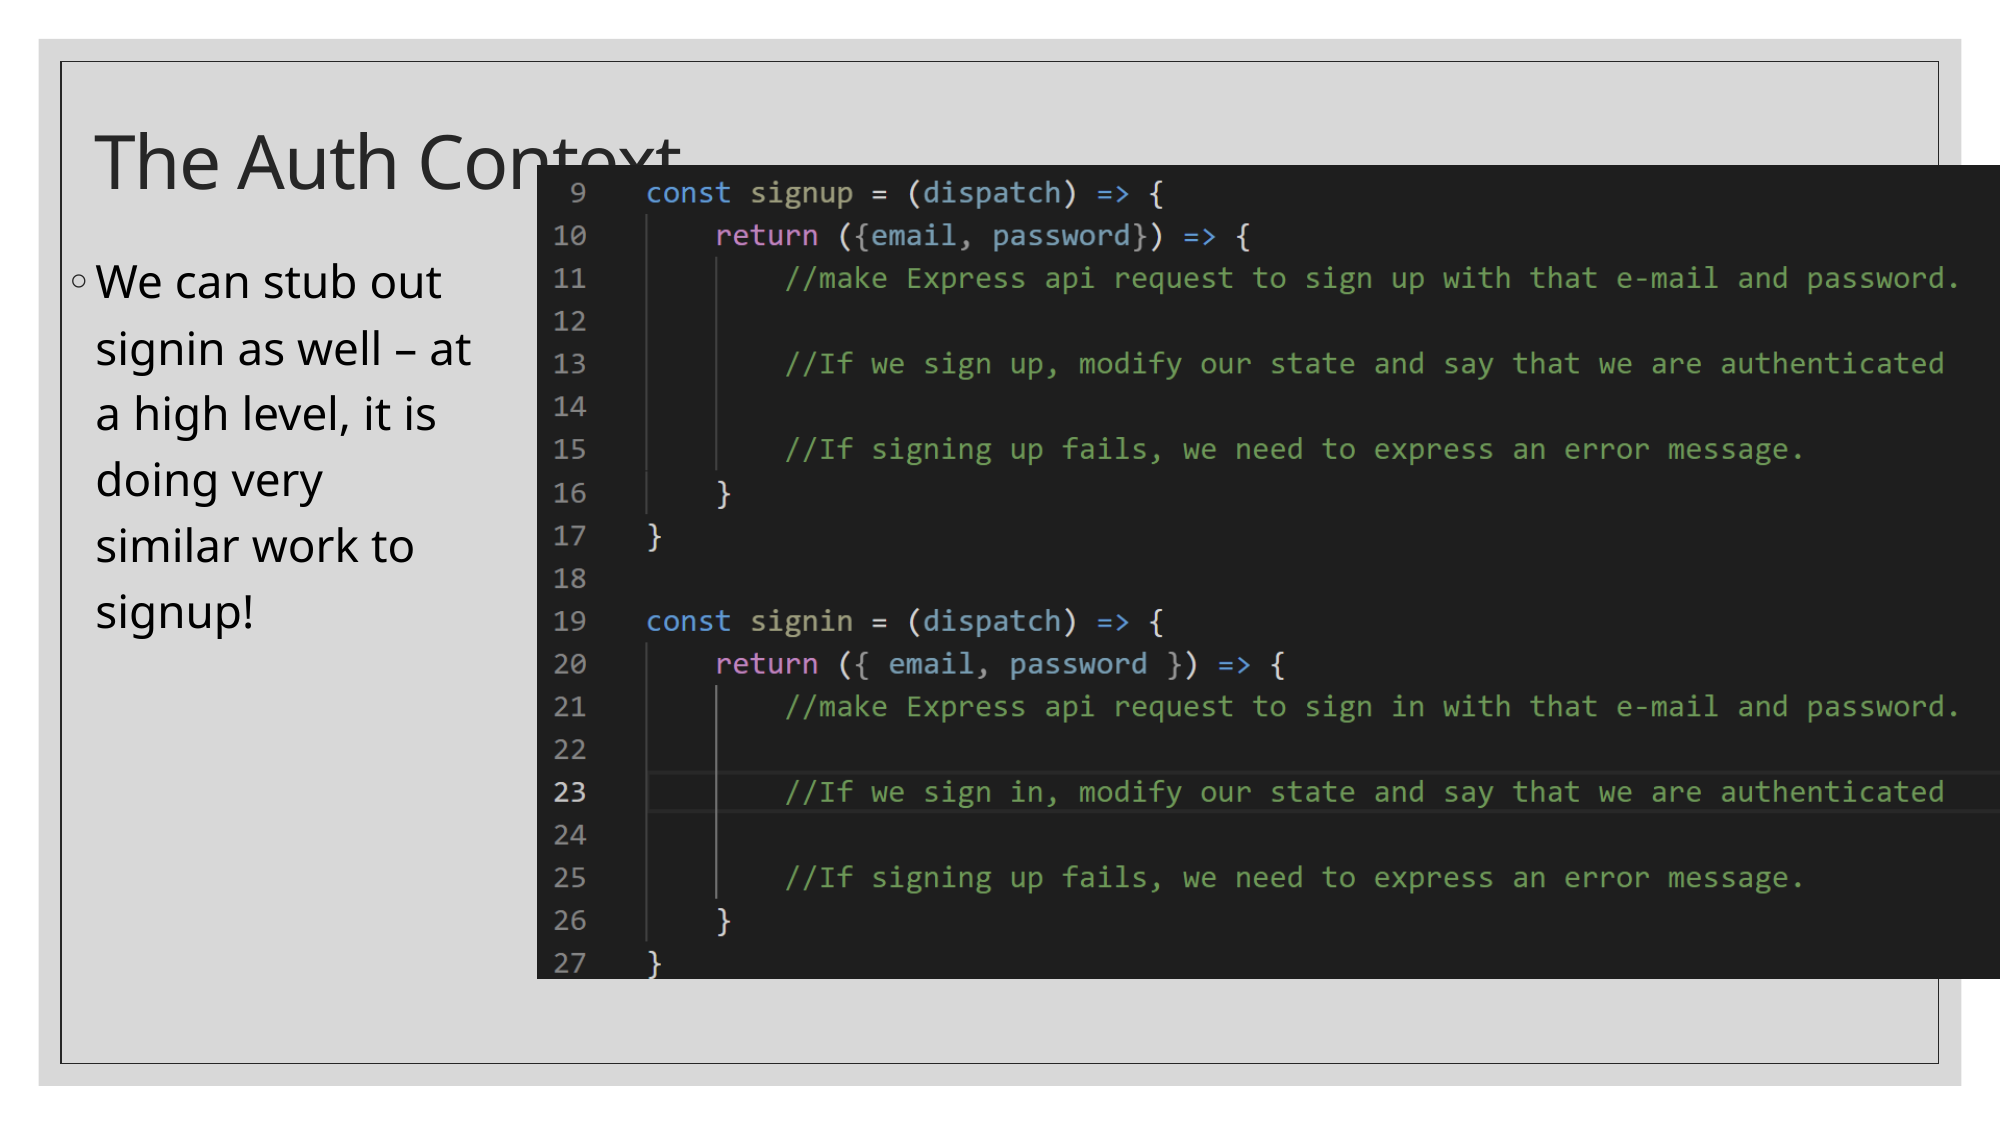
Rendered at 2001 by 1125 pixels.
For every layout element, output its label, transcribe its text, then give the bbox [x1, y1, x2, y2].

picture [537, 165, 2000, 979]
title The Auth Context [79, 52, 1730, 278]
list We can stub out signin as well – at a high level, it is doing very similar work to signup! [50, 234, 492, 1020]
